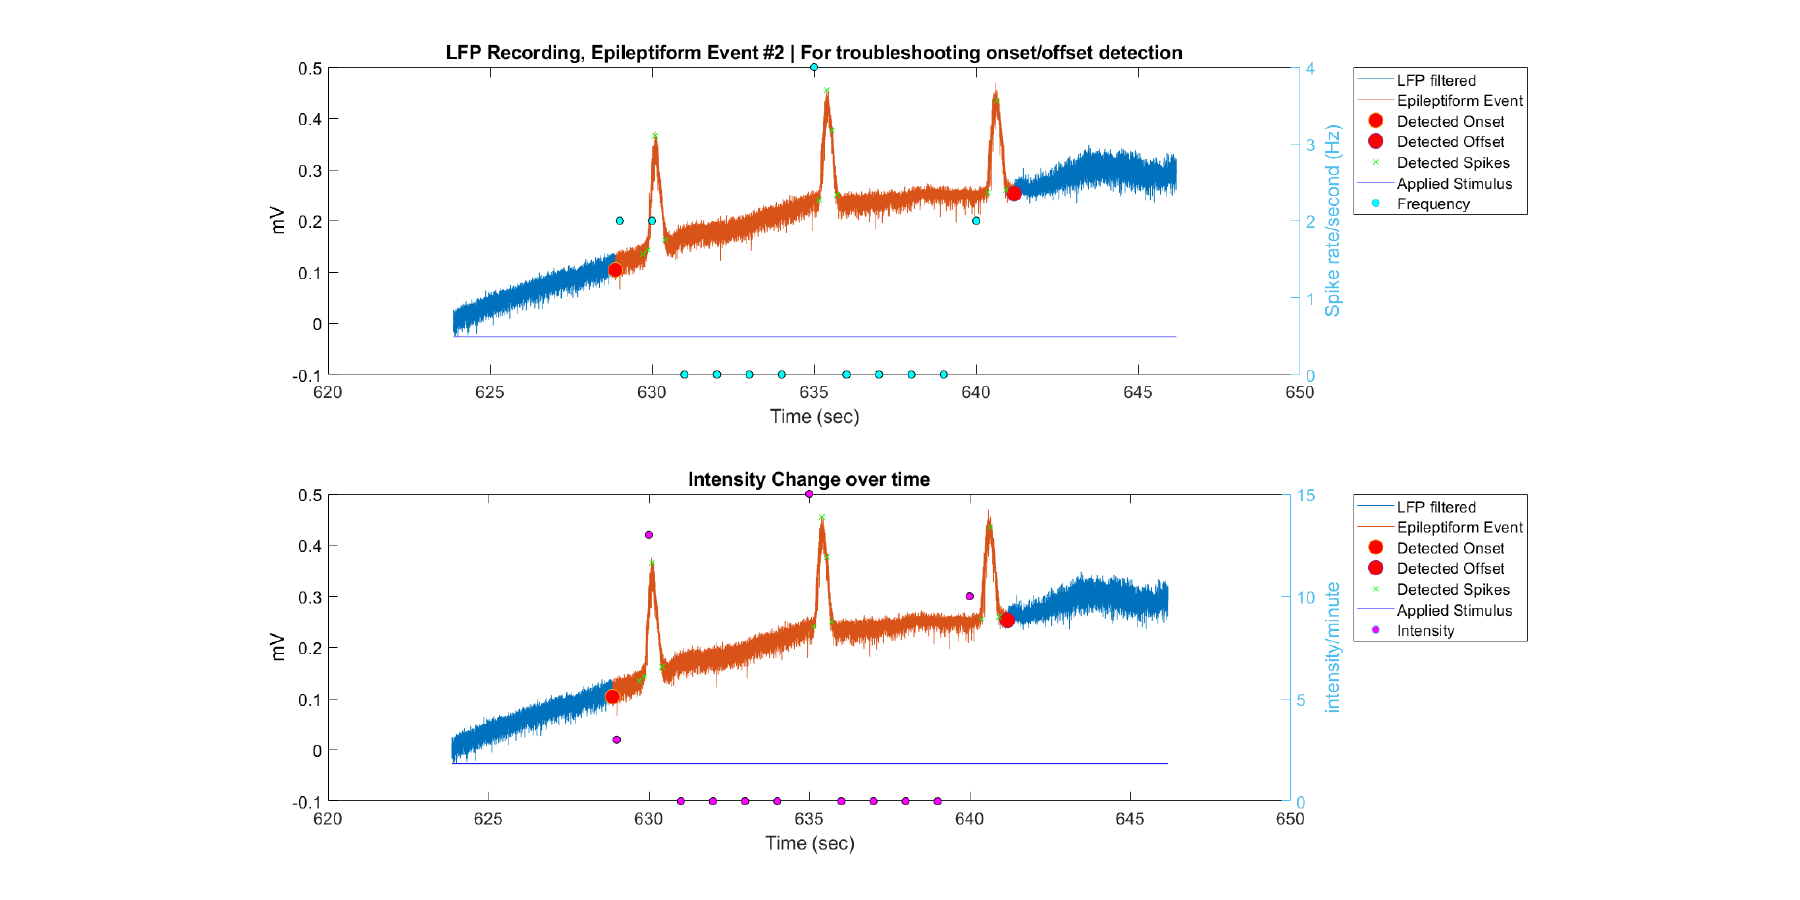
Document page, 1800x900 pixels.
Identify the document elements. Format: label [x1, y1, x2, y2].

picture [126, 0, 1674, 900]
